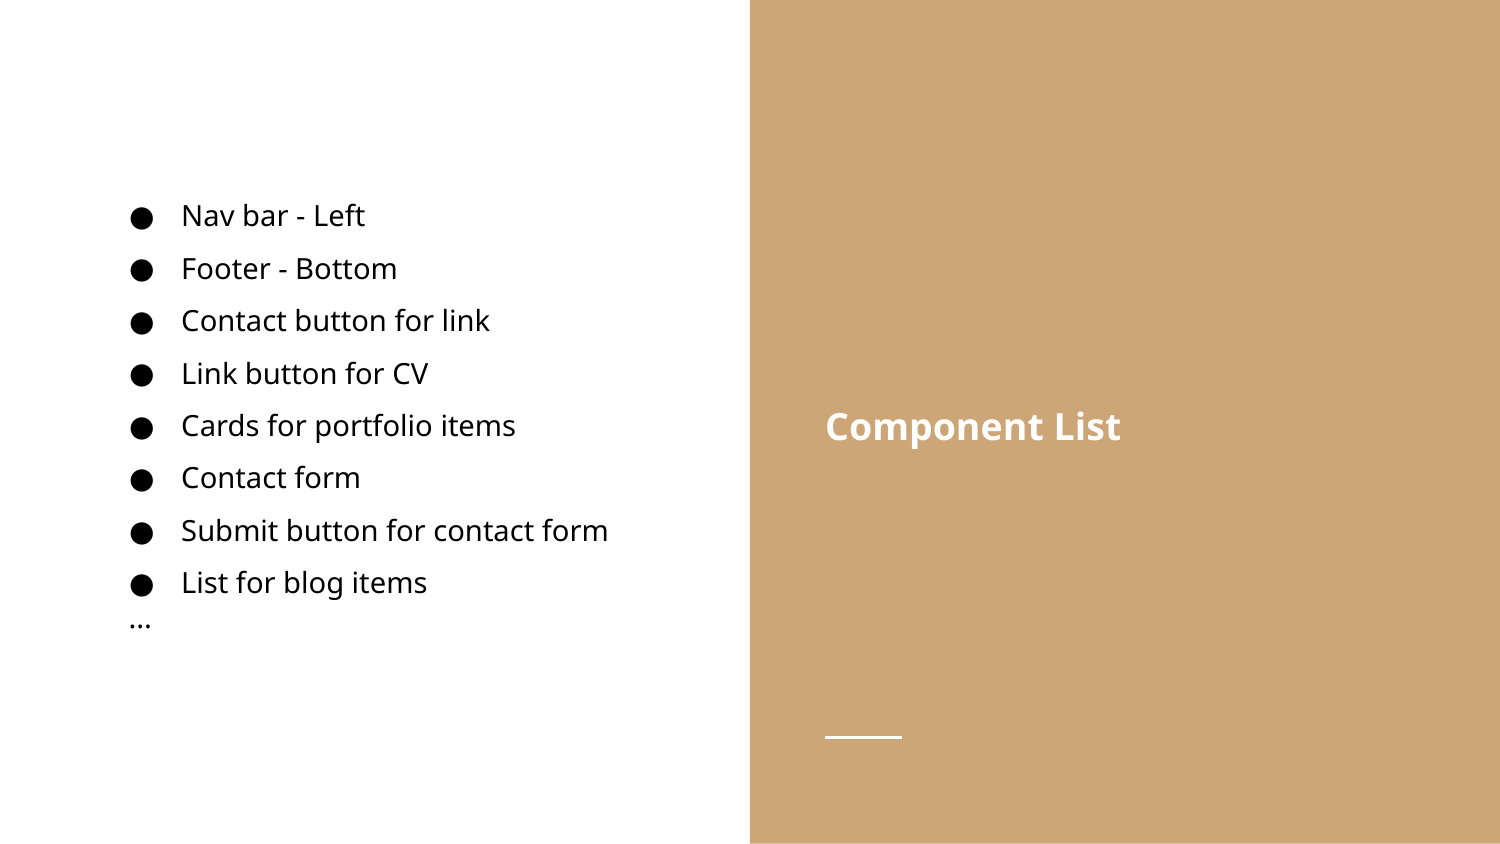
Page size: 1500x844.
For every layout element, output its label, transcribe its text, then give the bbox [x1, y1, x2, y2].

list Component List [810, 118, 1440, 725]
text_box Nav bar - Left Footer - Bottom Contact button for link Link button for CV Cards for portfolio items Contact form Submit button for contact form List for blog items ... [91, 165, 664, 818]
